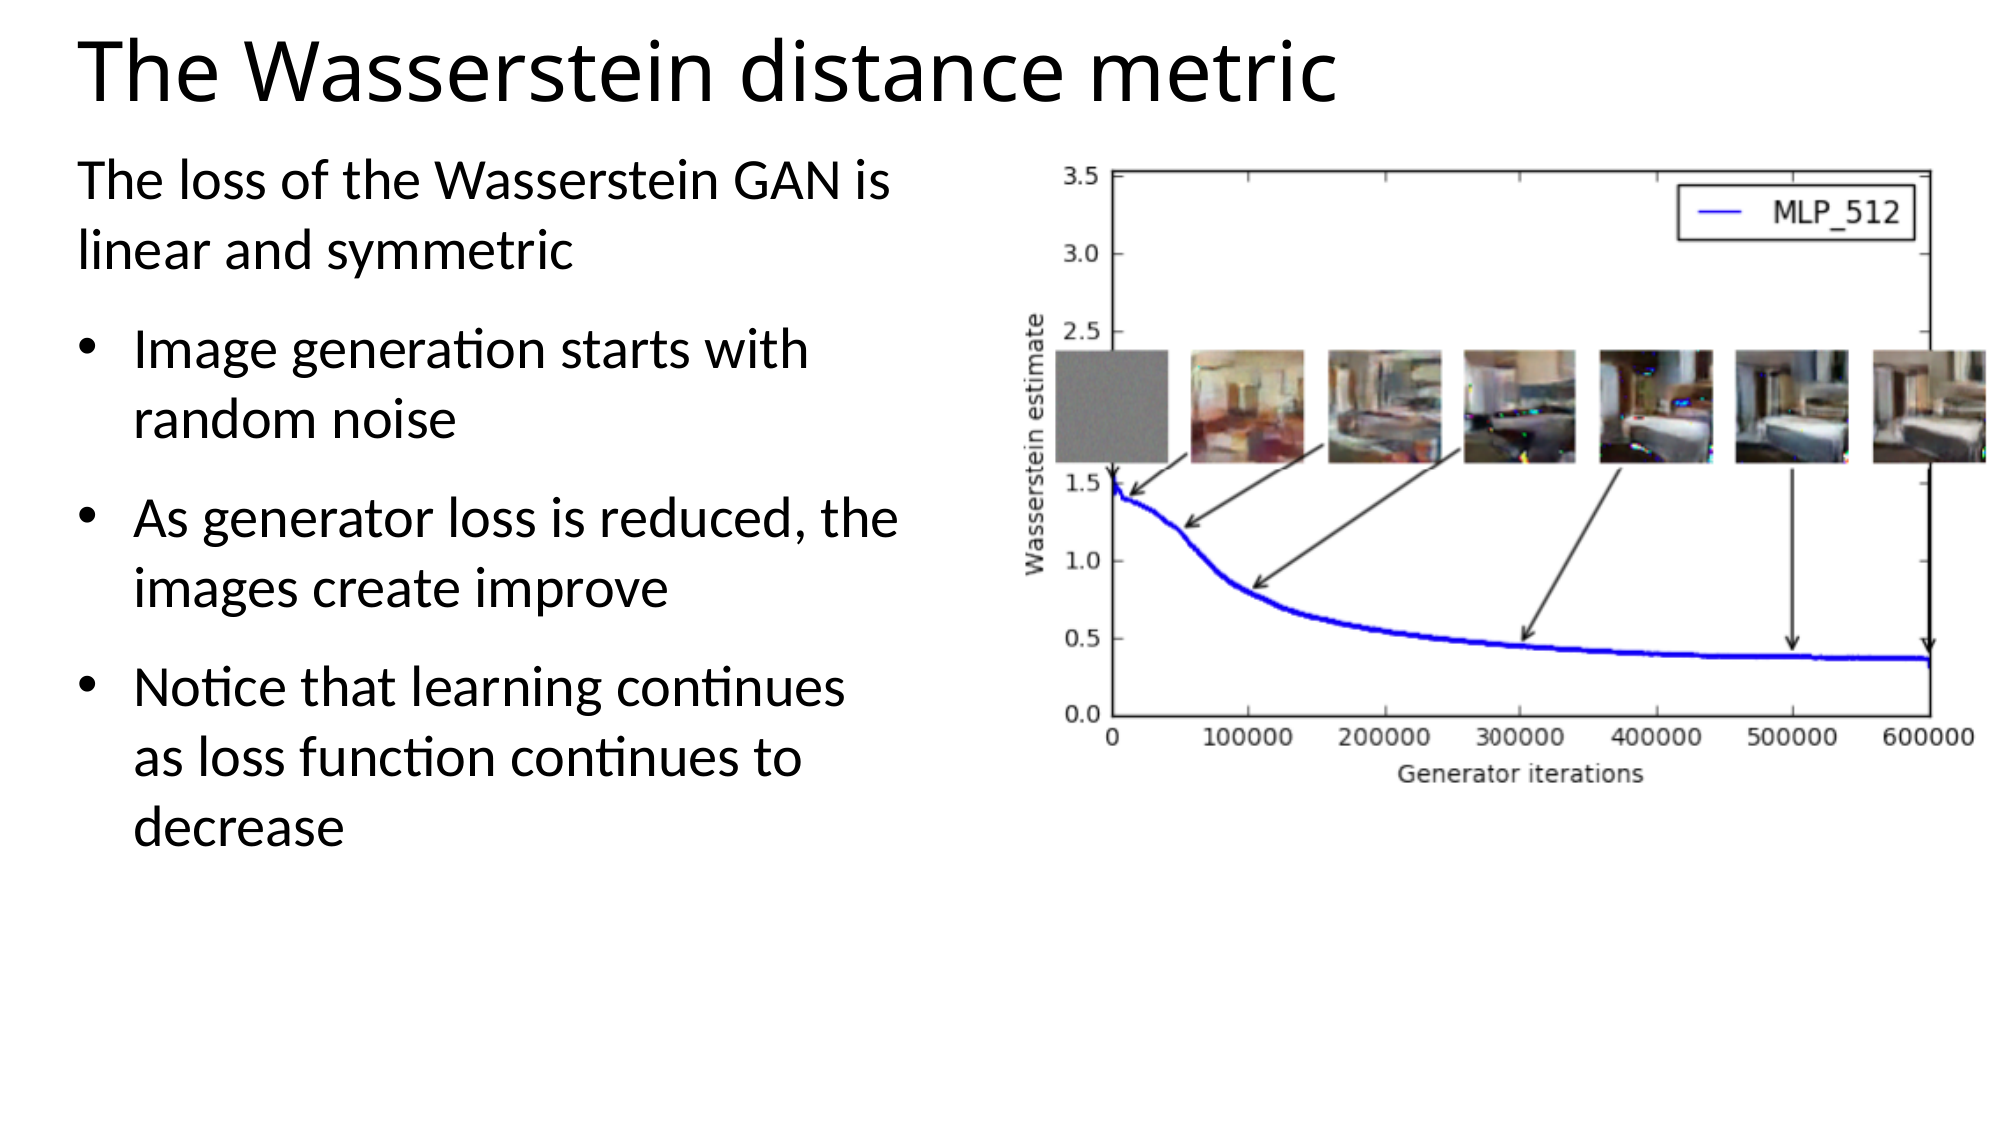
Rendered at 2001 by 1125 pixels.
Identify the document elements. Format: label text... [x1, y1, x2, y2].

list The loss of the Wasserstein GAN is linear and symmetric Image generation starts with random noise As generator loss is reduced, the images create improve Notice that learning continues as loss function continues to decrease [62, 133, 925, 1048]
picture [1003, 146, 1988, 798]
title The Wasserstein distance metric [62, 29, 1953, 134]
